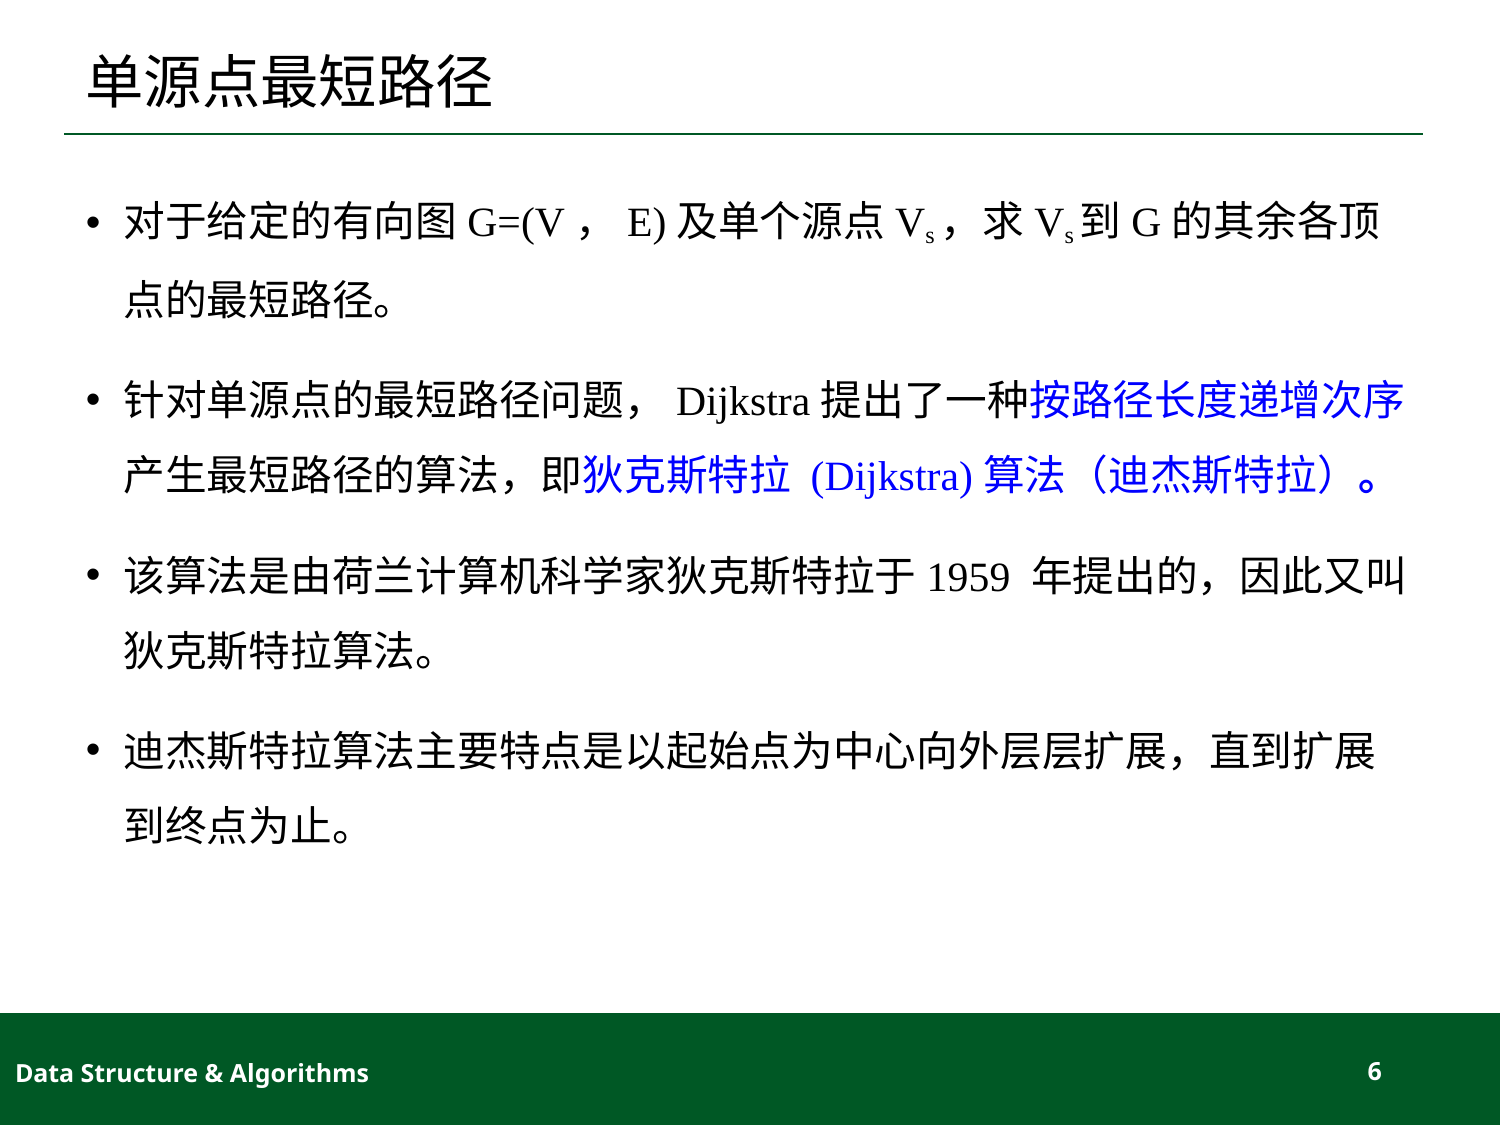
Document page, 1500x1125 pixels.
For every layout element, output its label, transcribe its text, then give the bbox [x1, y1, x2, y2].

slide_number 6 [1059, 1042, 1397, 1103]
title 单源点最短路径 [70, 34, 1430, 135]
footer Data Structure & Algorithms [0, 1042, 507, 1103]
list 对于给定的有向图G=(V，E)及单个源点Vs，求Vs到G的其余各顶点的最短路径。 针对单源点的最短路径问题，Dijkstra提出了一种按路径长度递增次序产生最短路径的算法，即狄克斯特拉 (Dijkstra)算法（迪杰斯特拉）。 该算法是由荷兰计算机科学家狄克斯特拉于1959 年提出的，因此又叫狄克斯特拉算法。 迪杰斯特拉算法主要特点是以起始点为中心向外层层扩展，直到扩展到终点为止。 [70, 160, 1430, 991]
